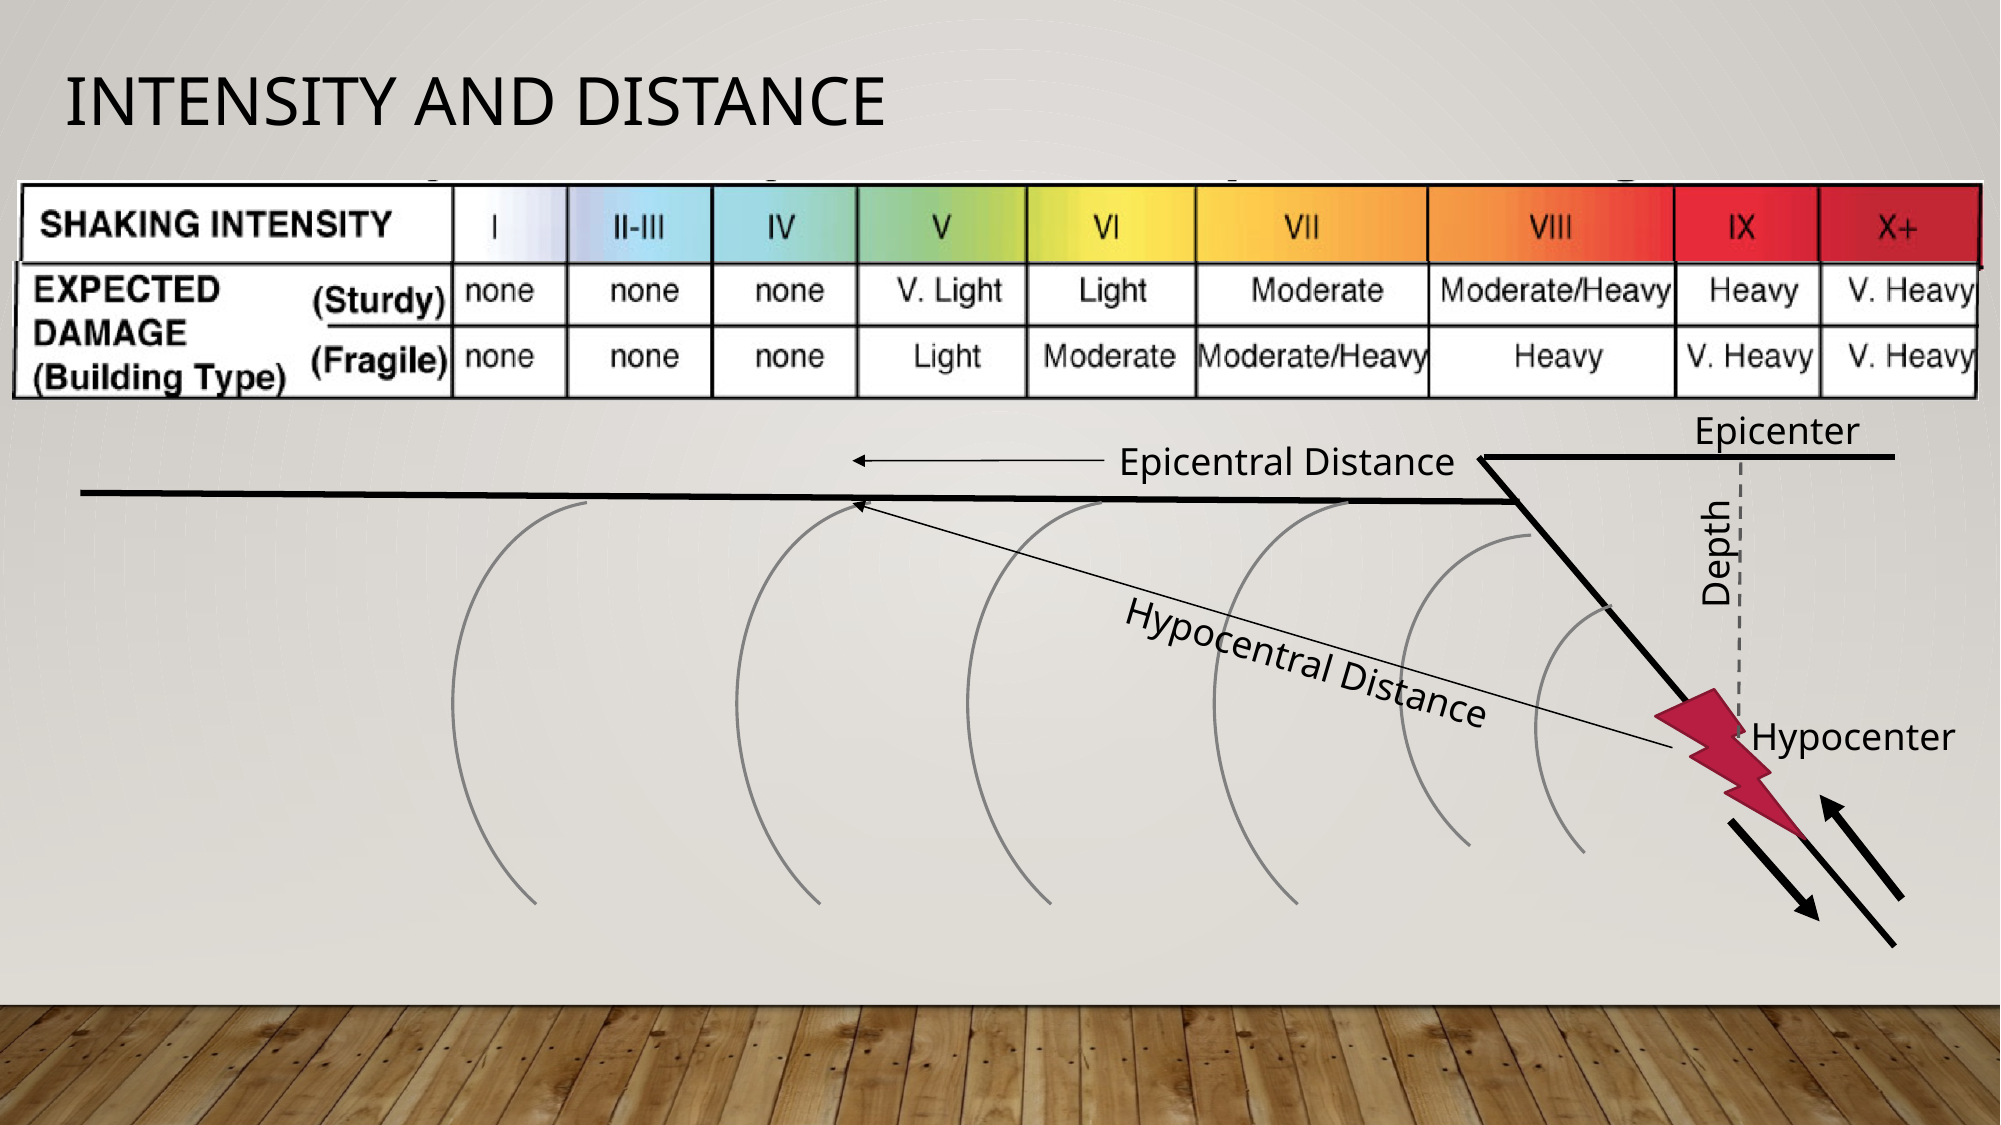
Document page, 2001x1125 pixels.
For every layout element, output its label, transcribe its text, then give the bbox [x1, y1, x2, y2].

text_box [1407, 748, 1478, 847]
text_box Hypocenter [1895, 705, 1971, 766]
text_box [451, 502, 622, 905]
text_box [1738, 462, 1742, 748]
text_box [970, 748, 1125, 905]
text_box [1478, 456, 1895, 947]
text_box Epicenter [1679, 401, 1876, 456]
text_box [1216, 748, 1372, 905]
picture [0, 1005, 2000, 1125]
text_box Intensity and Distance [50, 60, 1626, 180]
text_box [1730, 820, 1820, 922]
text_box [736, 506, 894, 905]
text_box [852, 502, 1673, 748]
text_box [1819, 794, 1903, 900]
text_box Epicentral Distance [1104, 430, 1471, 491]
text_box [80, 492, 1520, 502]
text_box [12, 180, 1985, 401]
